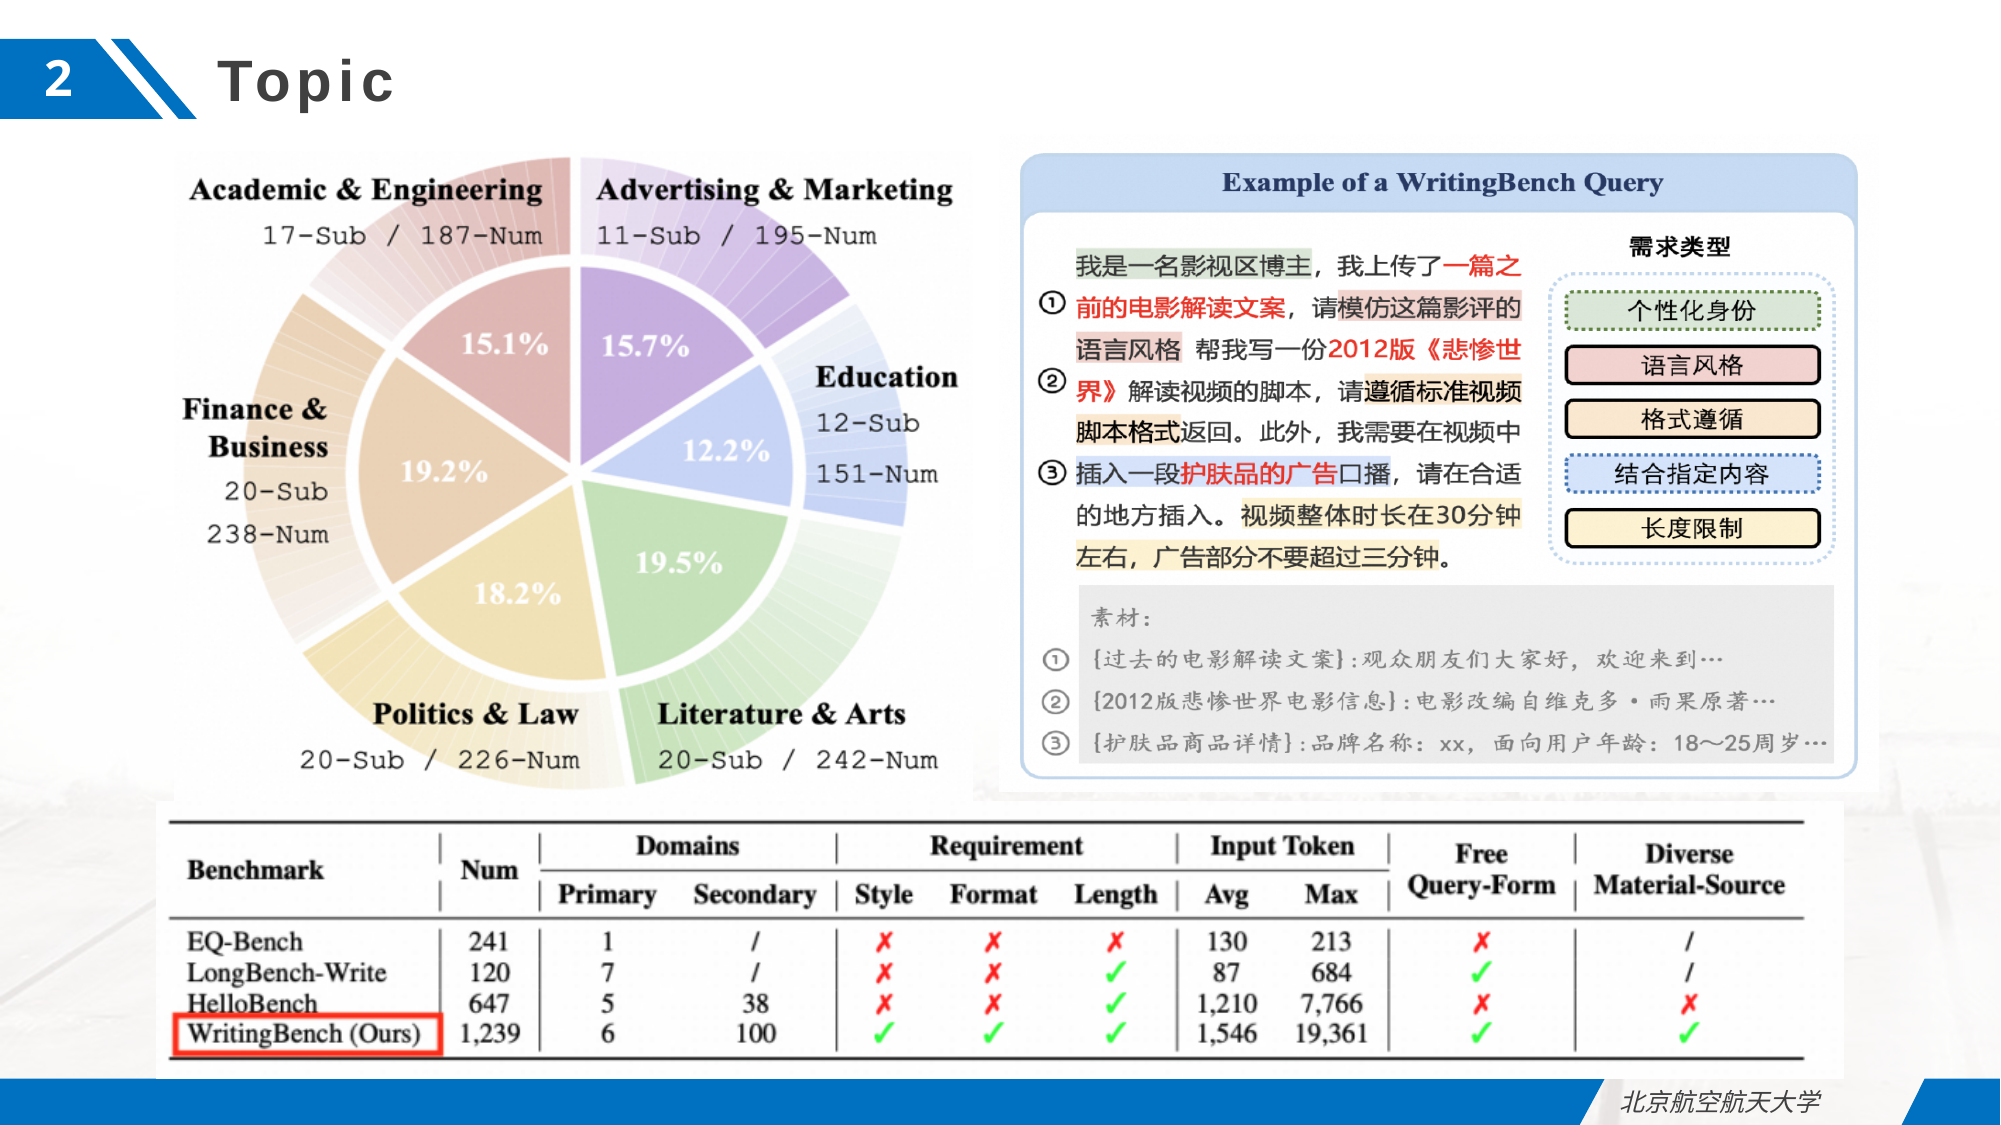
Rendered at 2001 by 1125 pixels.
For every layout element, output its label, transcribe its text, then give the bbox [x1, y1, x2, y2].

picture [0, 0, 2001, 1125]
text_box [0, 1078, 2000, 1125]
text_box Topic [203, 36, 869, 121]
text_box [0, 38, 197, 119]
